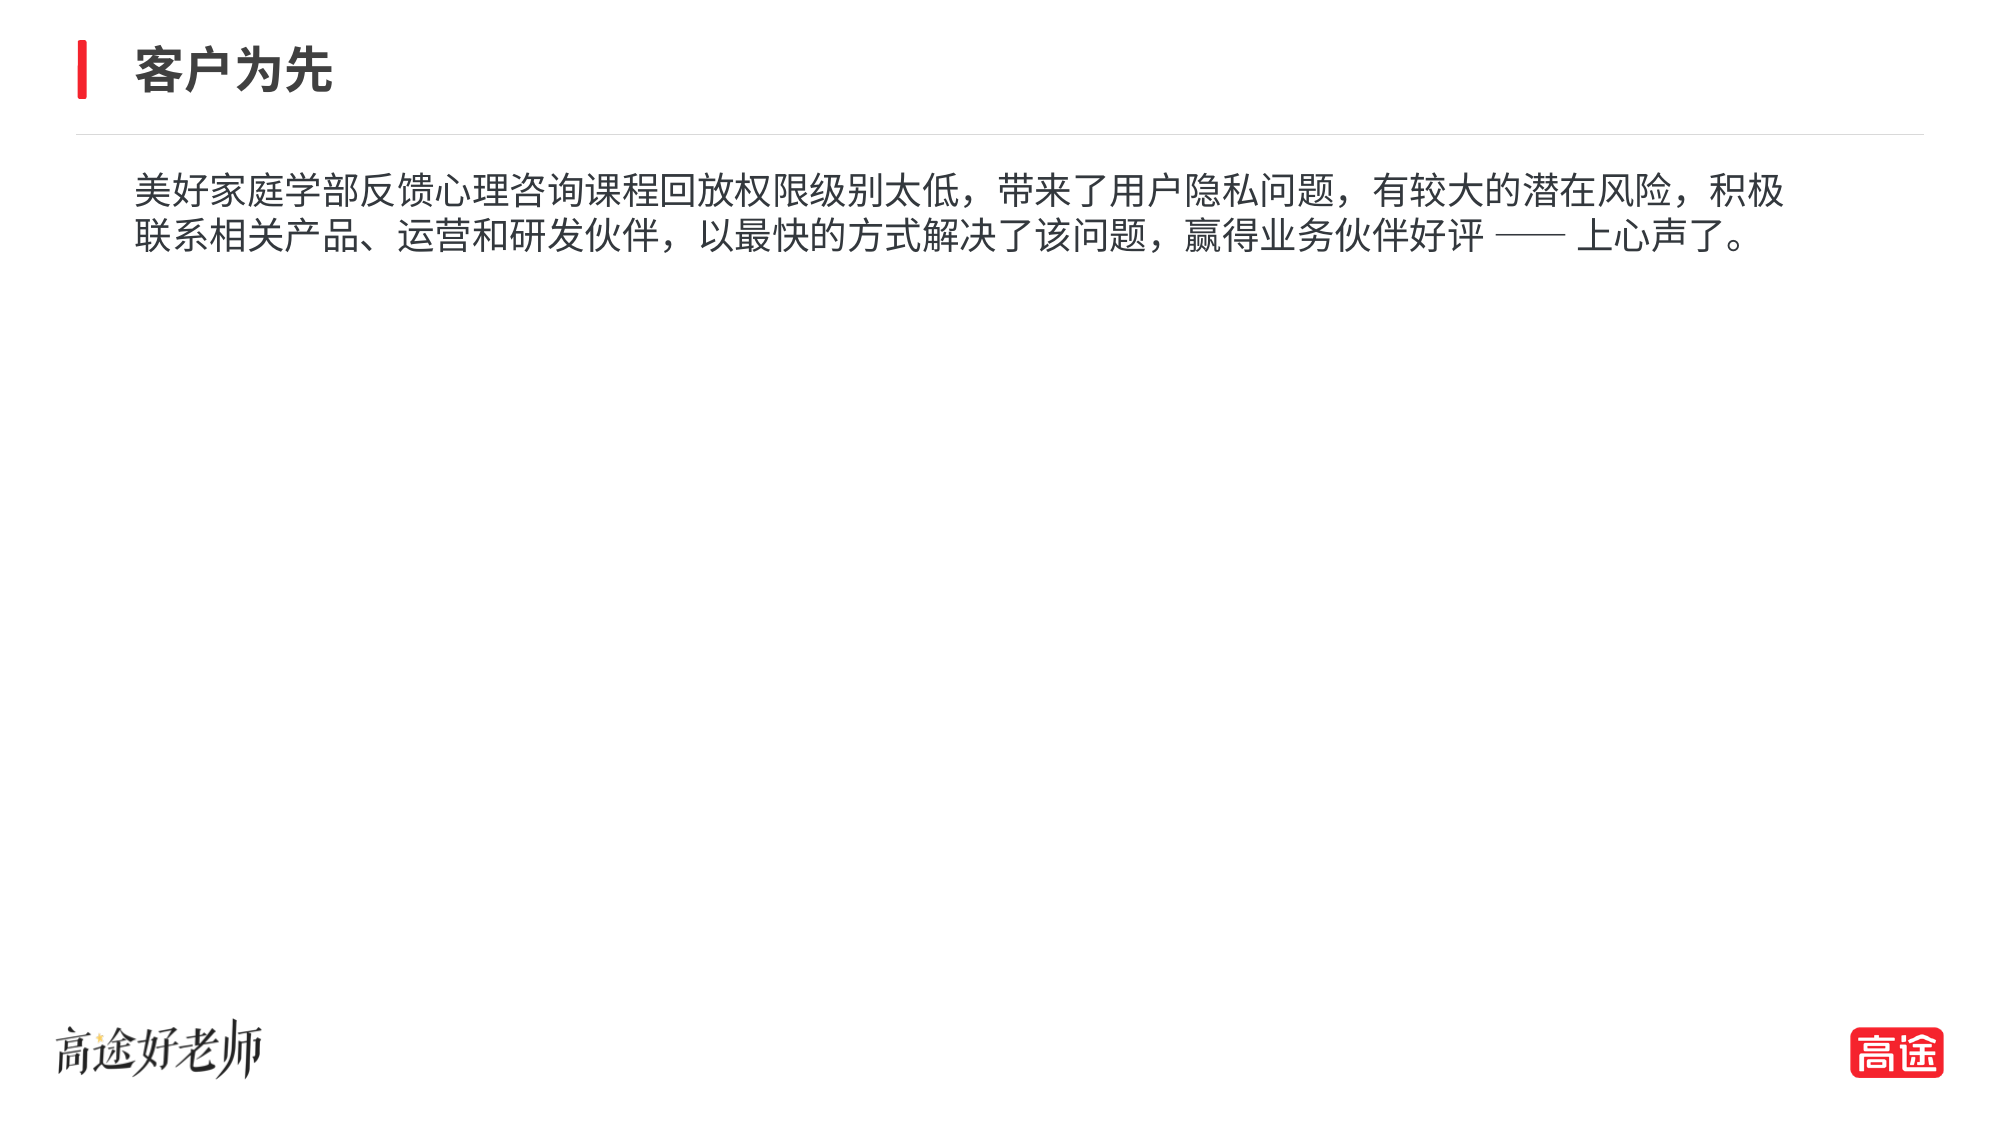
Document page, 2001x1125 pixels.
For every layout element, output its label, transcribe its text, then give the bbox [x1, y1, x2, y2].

picture [1850, 1027, 1944, 1078]
picture [55, 1018, 262, 1080]
text_box 美好家庭学部反馈心理咨询课程回放权限级别太低，带来了用户隐私问题，有较大的潜在风险，积极联系相关产品、运营和研发伙伴，以最快的方式解决了该问题，赢得业务伙伴好评 —— 上心声了。 [119, 159, 1817, 265]
list 客户为先 [120, 38, 1287, 107]
